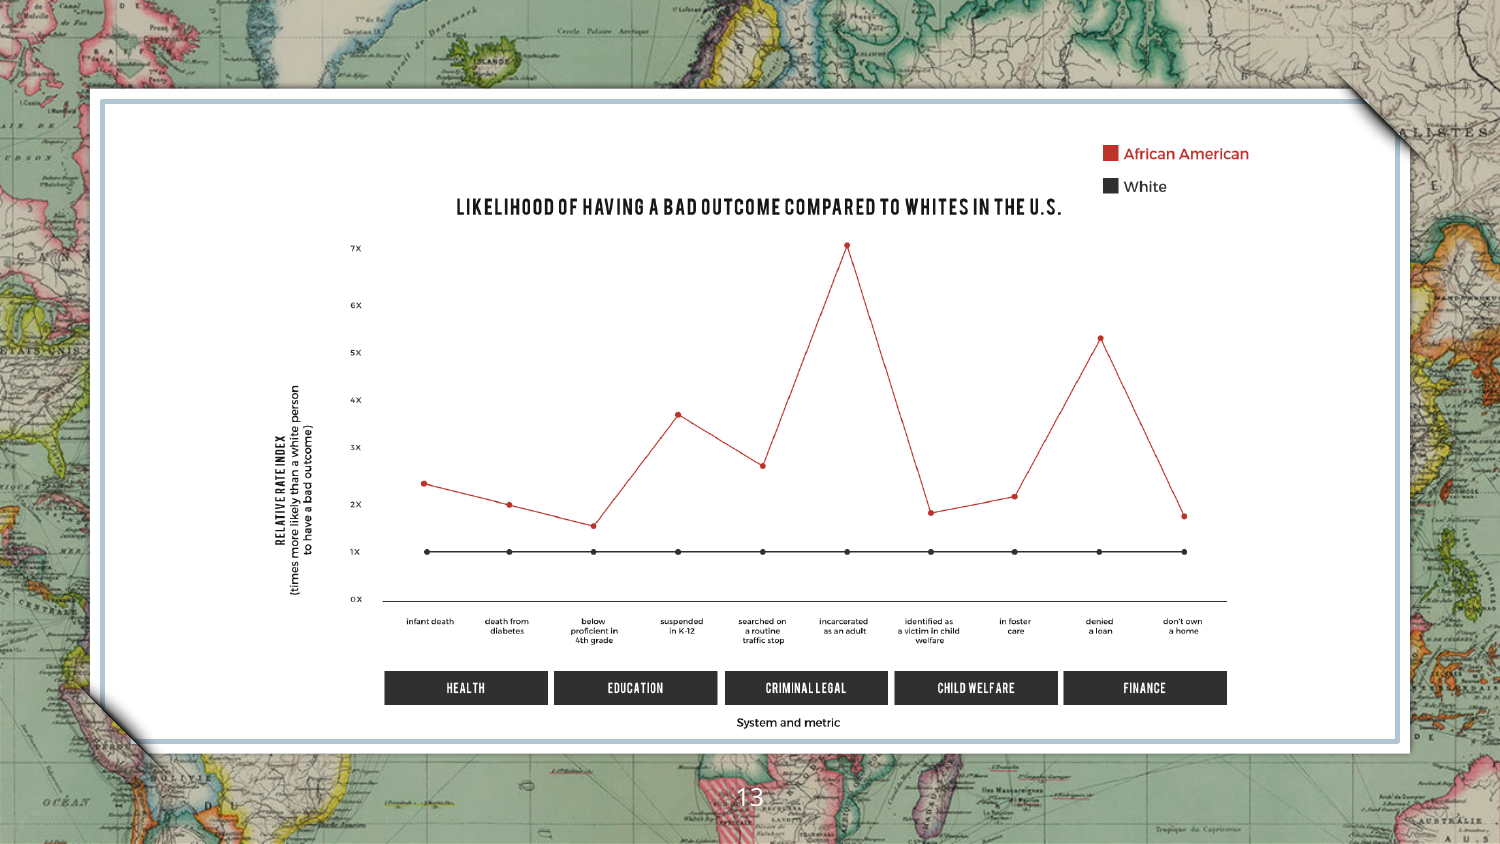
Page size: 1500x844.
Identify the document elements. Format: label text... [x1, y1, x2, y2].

picture [231, 105, 1269, 738]
slide_number 13 [705, 753, 795, 844]
picture [0, 0, 1500, 844]
